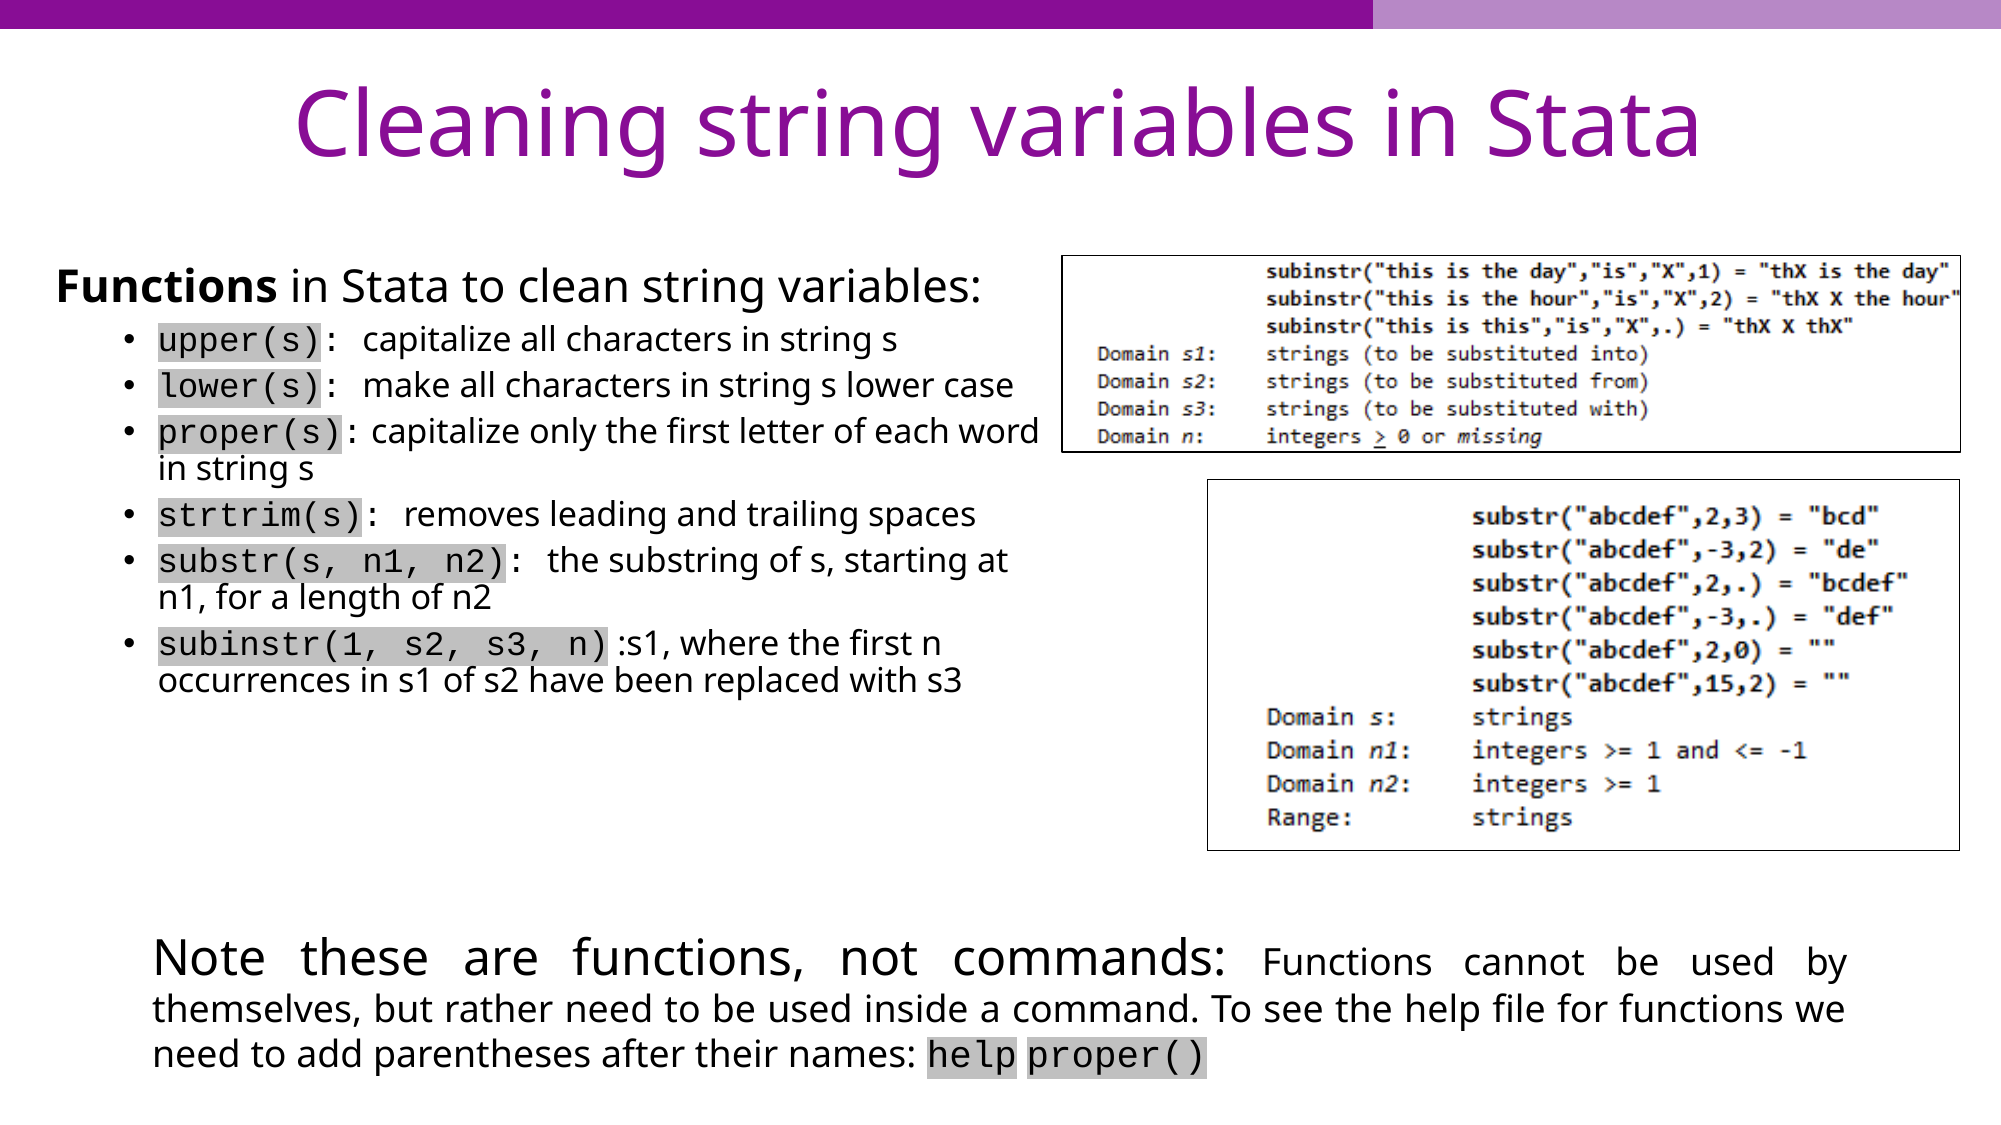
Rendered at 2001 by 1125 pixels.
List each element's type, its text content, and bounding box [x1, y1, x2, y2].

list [1207, 479, 1960, 851]
title Cleaning string variables in Stata [137, 18, 1863, 236]
text_box Note these are functions, not commands: Functions cannot be used by themselves, but rather need to be used inside a command. To see the help file for functions we need to add parentheses after their names: help proper() [137, 918, 1863, 1083]
picture [1062, 256, 1960, 452]
list Functions in Stata to clean string variables: upper(s): capitalize all characters in string s lower(s): make all characters in string s lower case proper(s): capitalize only the first letter of each word in string s strtrim(s): removes leading and trailing spaces substr(s, n1, n2): the substring of s, starting at n1, for a length of n2 subinstr(1, s2, s3, n) :s1, where the first n occurrences in s1 of s2 have been replaced with s3 [40, 256, 1063, 819]
